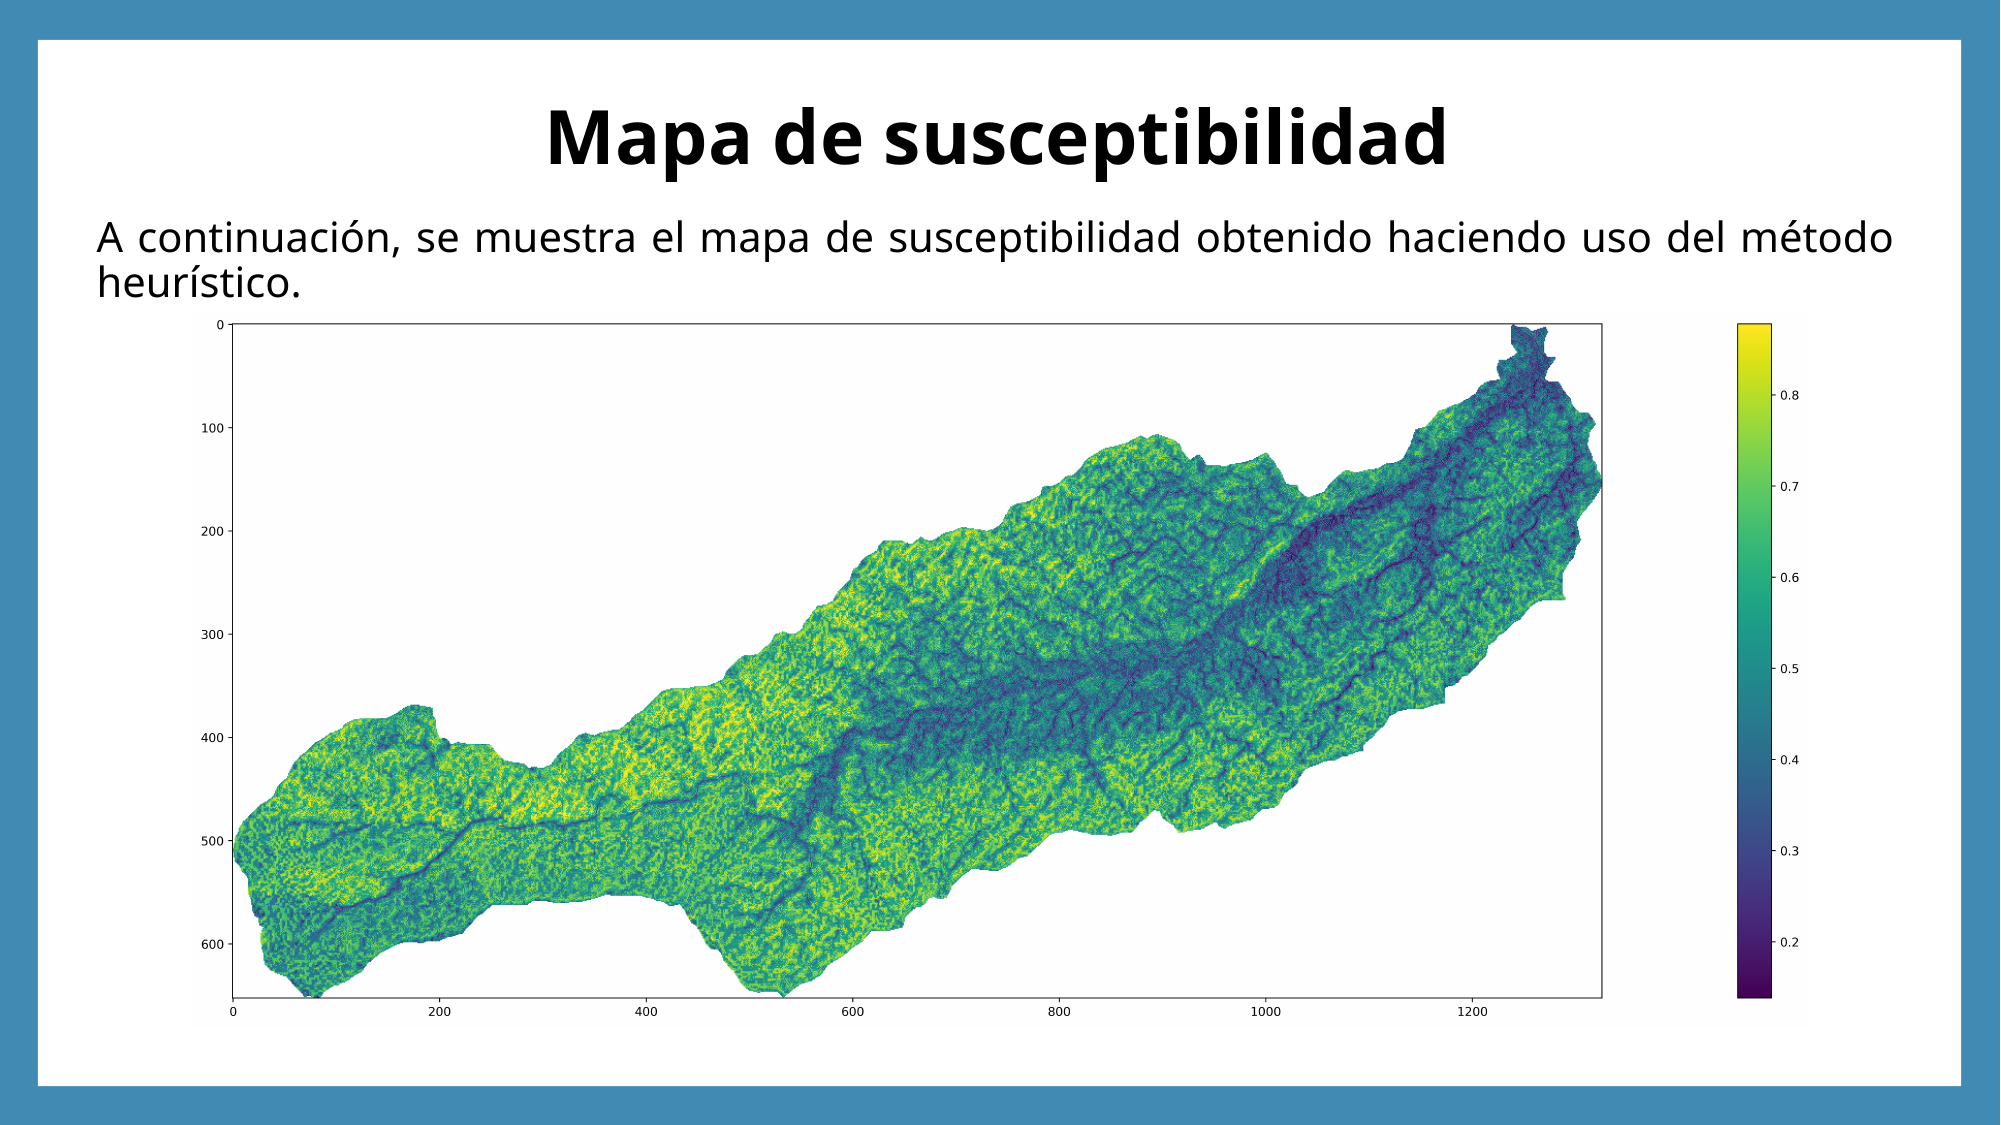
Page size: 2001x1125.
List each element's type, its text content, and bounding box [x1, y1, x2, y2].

text_box Mapa de susceptibilidad [37, 60, 1958, 221]
picture [192, 310, 1808, 1027]
text_box A continuación, se muestra el mapa de susceptibilidad obtenido haciendo uso del método heurístico. [74, 221, 1910, 329]
